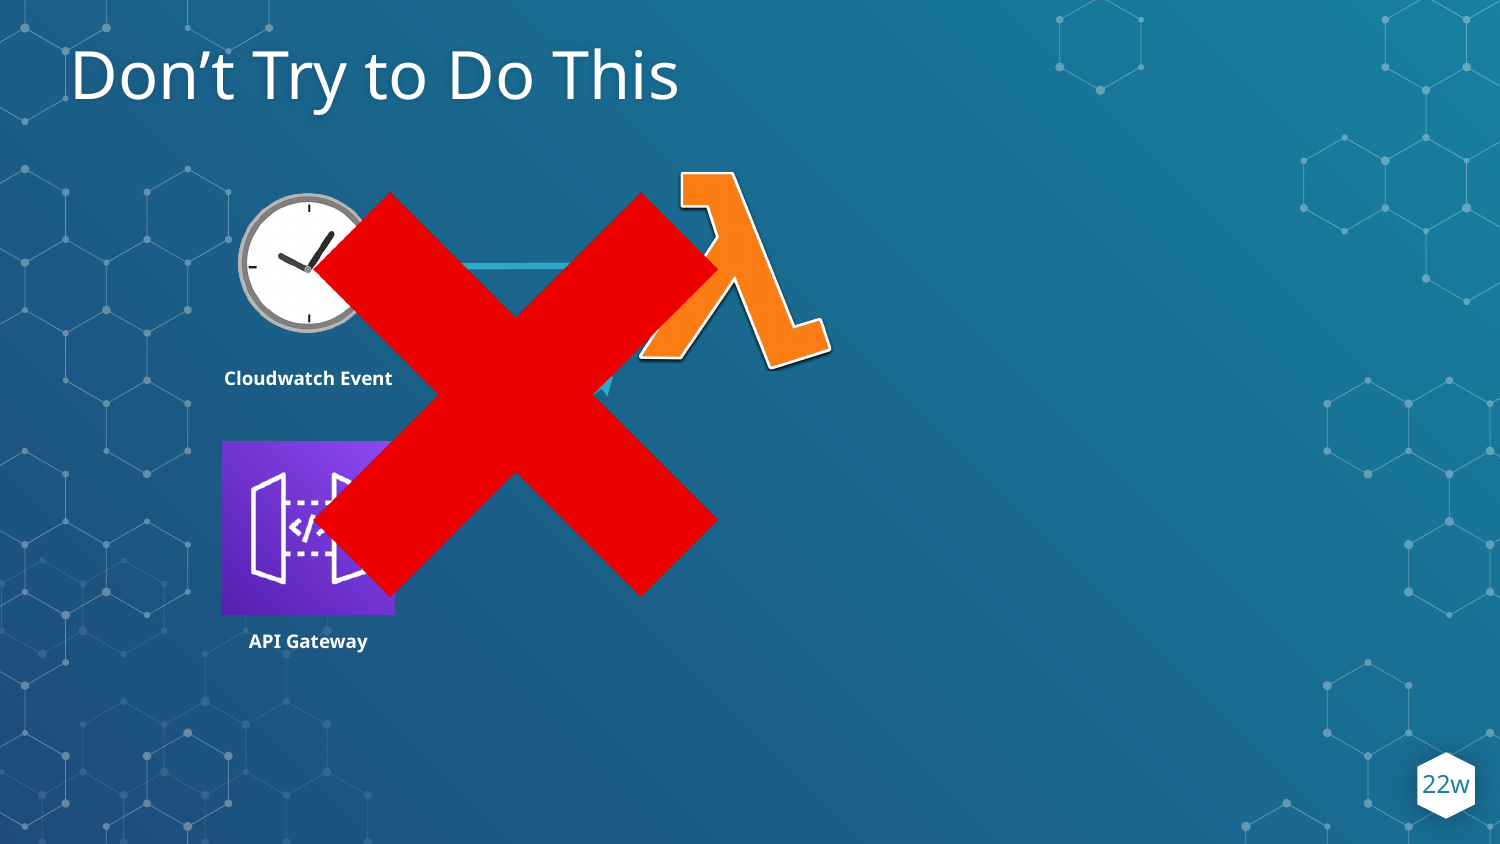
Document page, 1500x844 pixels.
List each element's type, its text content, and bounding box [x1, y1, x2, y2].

slide_number ‹#›w [1417, 752, 1475, 819]
picture [221, 160, 836, 615]
text_box API Gateway [88, 614, 529, 664]
text_box Cloudwatch Event [88, 352, 308, 401]
title Don’t Try to Do This [69, 48, 1174, 107]
